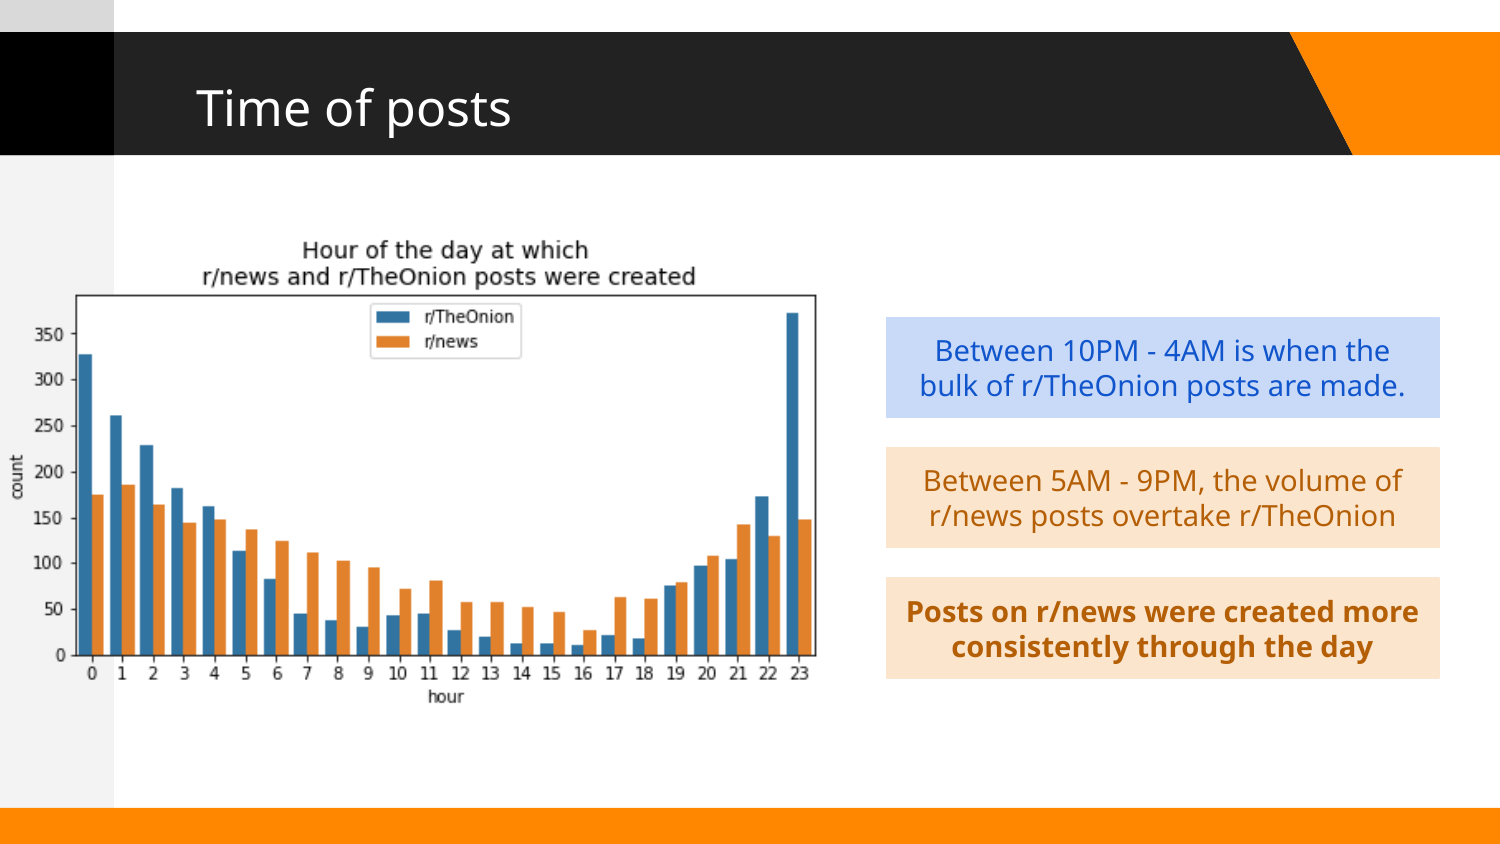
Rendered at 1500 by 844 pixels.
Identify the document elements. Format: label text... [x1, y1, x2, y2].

title Time of posts [181, 45, 1285, 169]
text_box Posts on r/news were created more consistently through the day [886, 578, 1439, 678]
text_box Between 10PM - 4AM is when the bulk of r/TheOnion posts are made. [886, 317, 1439, 418]
picture [0, 228, 825, 719]
text_box Between 5AM - 9PM, the volume of r/news posts overtake r/TheOnion [886, 447, 1439, 548]
